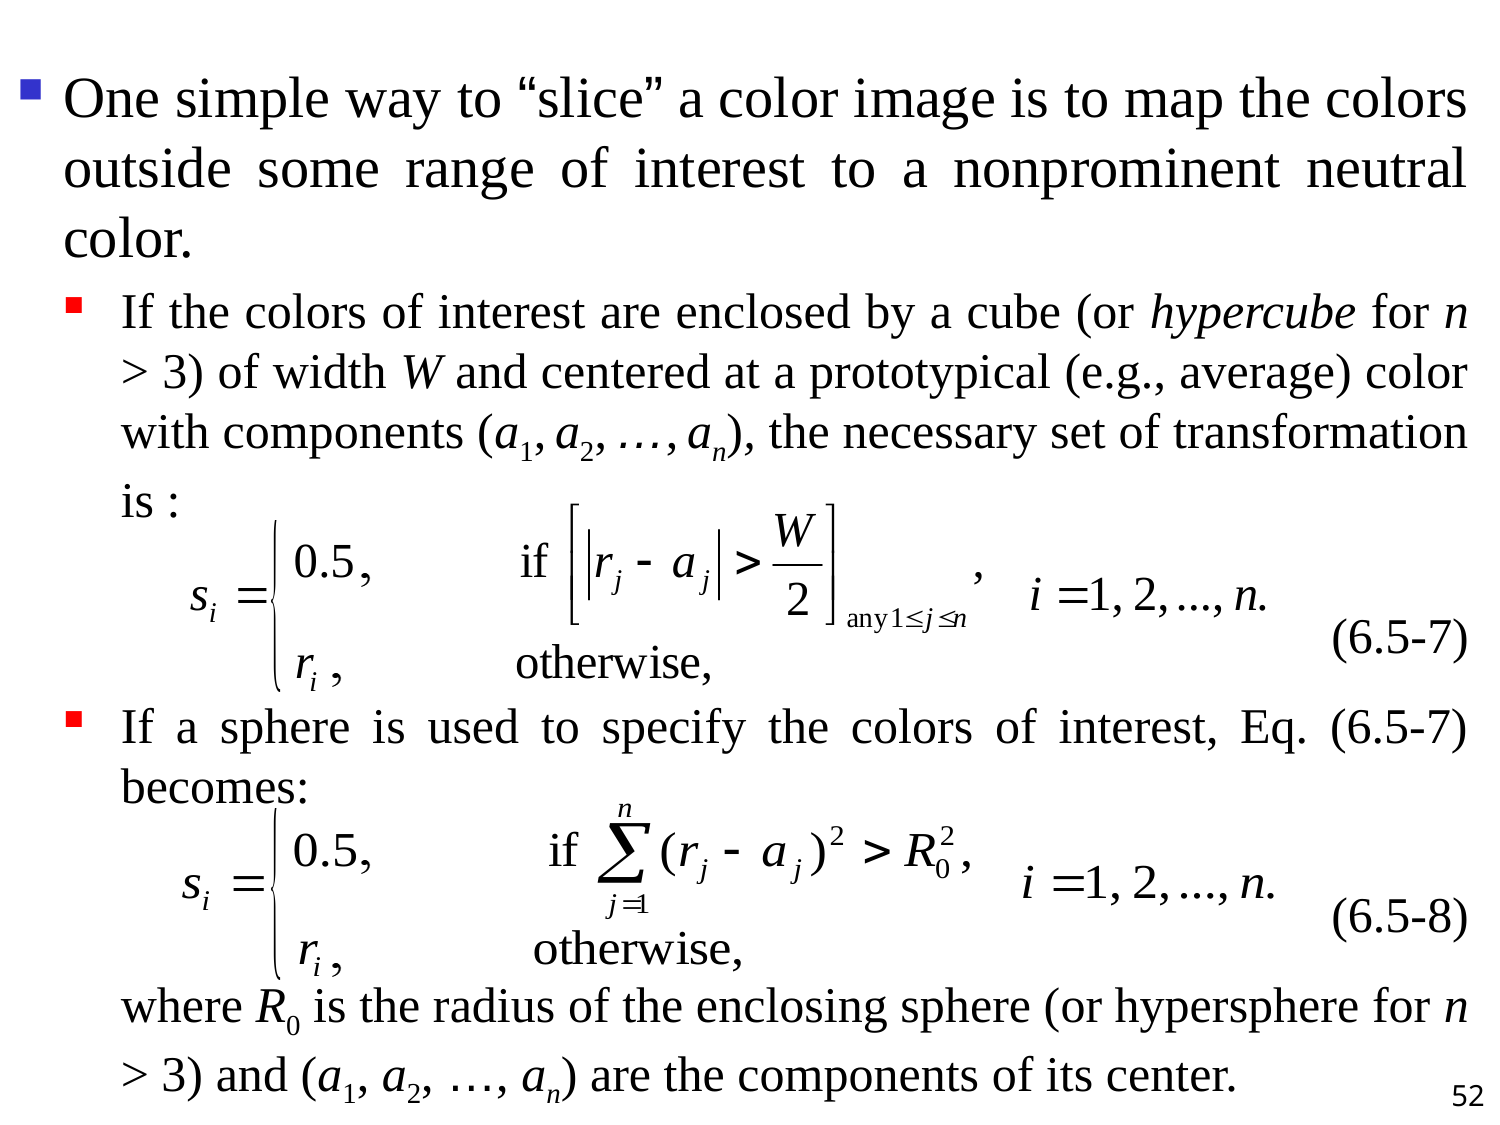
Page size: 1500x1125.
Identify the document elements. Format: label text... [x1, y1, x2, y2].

picture [359, 559, 373, 591]
picture [330, 948, 343, 980]
list One simple way to “slice” a color image is to map the colors outside some range of interest to a nonprominent neutral color. If the colors of interest are enclosed by a cube (or hypercube for n > 3) of width W and centered at a prototypical (e.g., average) color with components (a1, a2, …, an), the necessary set of transformation is : (6.5-7) If a sphere is used to specify the colors of interest, Eq. (6.5-7) becomes: (6.5-8) where R0 is the radius of the enclosing sphere (or hypersphere for n > 3) and (a1, a2, …, an) are the components of its center. [17, 58, 1469, 1125]
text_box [181, 495, 1275, 701]
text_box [172, 784, 1282, 989]
slide_number 52 [1469, 1082, 1500, 1125]
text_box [265, 520, 314, 711]
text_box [265, 808, 314, 999]
picture [359, 845, 373, 877]
picture [330, 659, 343, 691]
